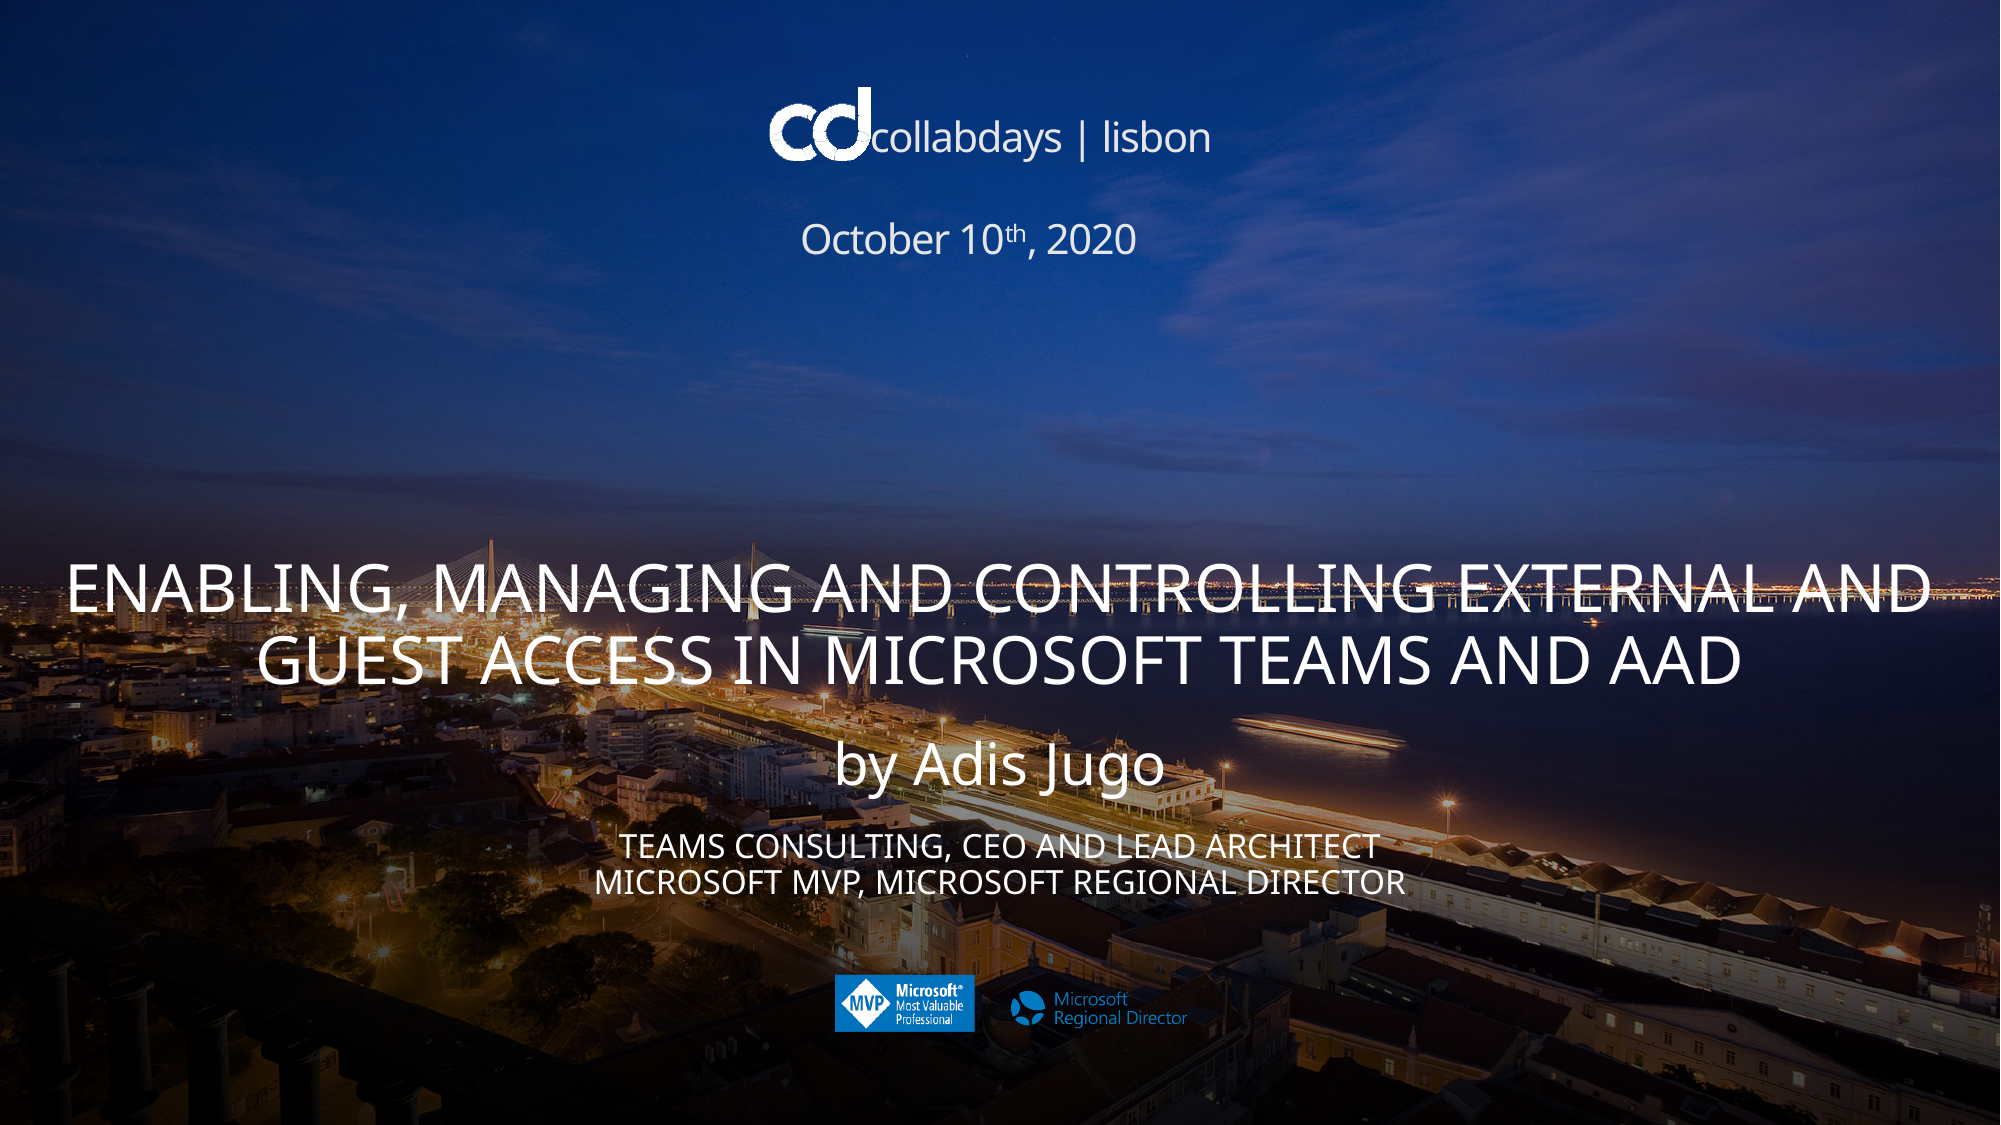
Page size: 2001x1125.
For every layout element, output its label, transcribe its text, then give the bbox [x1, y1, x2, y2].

picture [996, 978, 1202, 1038]
text_box October 10th, 2020 [800, 213, 1138, 264]
picture [0, 0, 2000, 543]
picture [835, 974, 975, 1032]
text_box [769, 87, 1191, 161]
title ENABLING, MANAGING AND CONTROLLING EXTERNAL AND GUEST ACCESS IN MICROSOFT TEAMS AND AAD by Adis Jugo TEAMS CONSULTING, CEO AND LEAD ARCHITECT MICROSOFT MVP, MICROSOFT REGIONAL DIRECTOR [0, 543, 2000, 1125]
